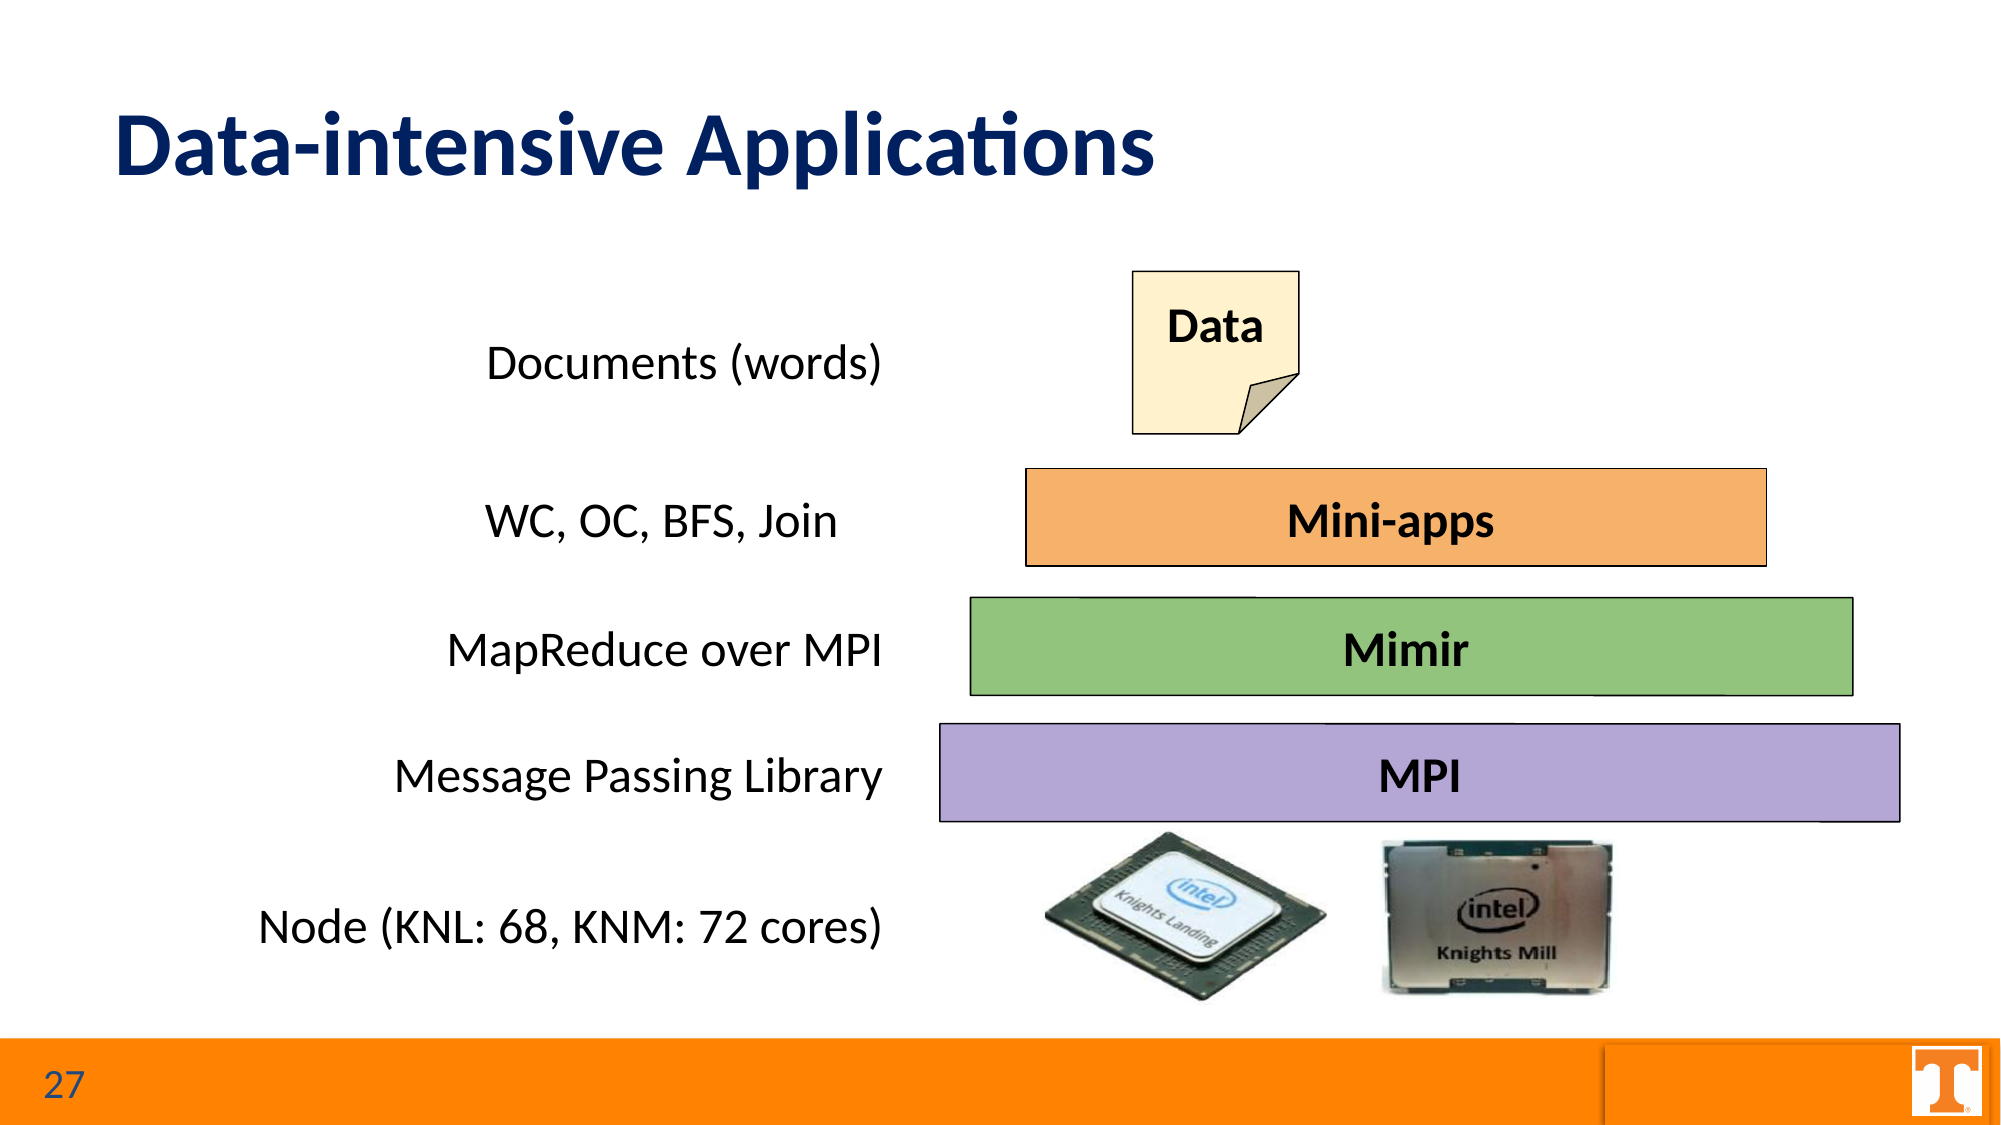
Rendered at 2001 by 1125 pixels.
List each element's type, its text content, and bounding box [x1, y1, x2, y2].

text_box Data [1132, 271, 1299, 434]
title Data-intensive Applications [99, 45, 1900, 233]
picture [1378, 835, 1619, 999]
text_box Mini-apps [1026, 468, 1767, 567]
picture [1912, 1046, 1982, 1116]
text_box MPI [939, 723, 1900, 822]
text_box MapReduce over MPI [92, 619, 899, 674]
text_box 27 [28, 1052, 346, 1113]
text_box Node (KNL: 68, KNM: 72 cores) [28, 880, 899, 967]
text_box Documents (words) [286, 337, 899, 382]
text_box Message Passing Library [149, 750, 899, 795]
text_box Mimir [970, 597, 1853, 696]
text_box WC, OC, BFS, Join [92, 495, 899, 540]
picture [1041, 829, 1333, 1005]
